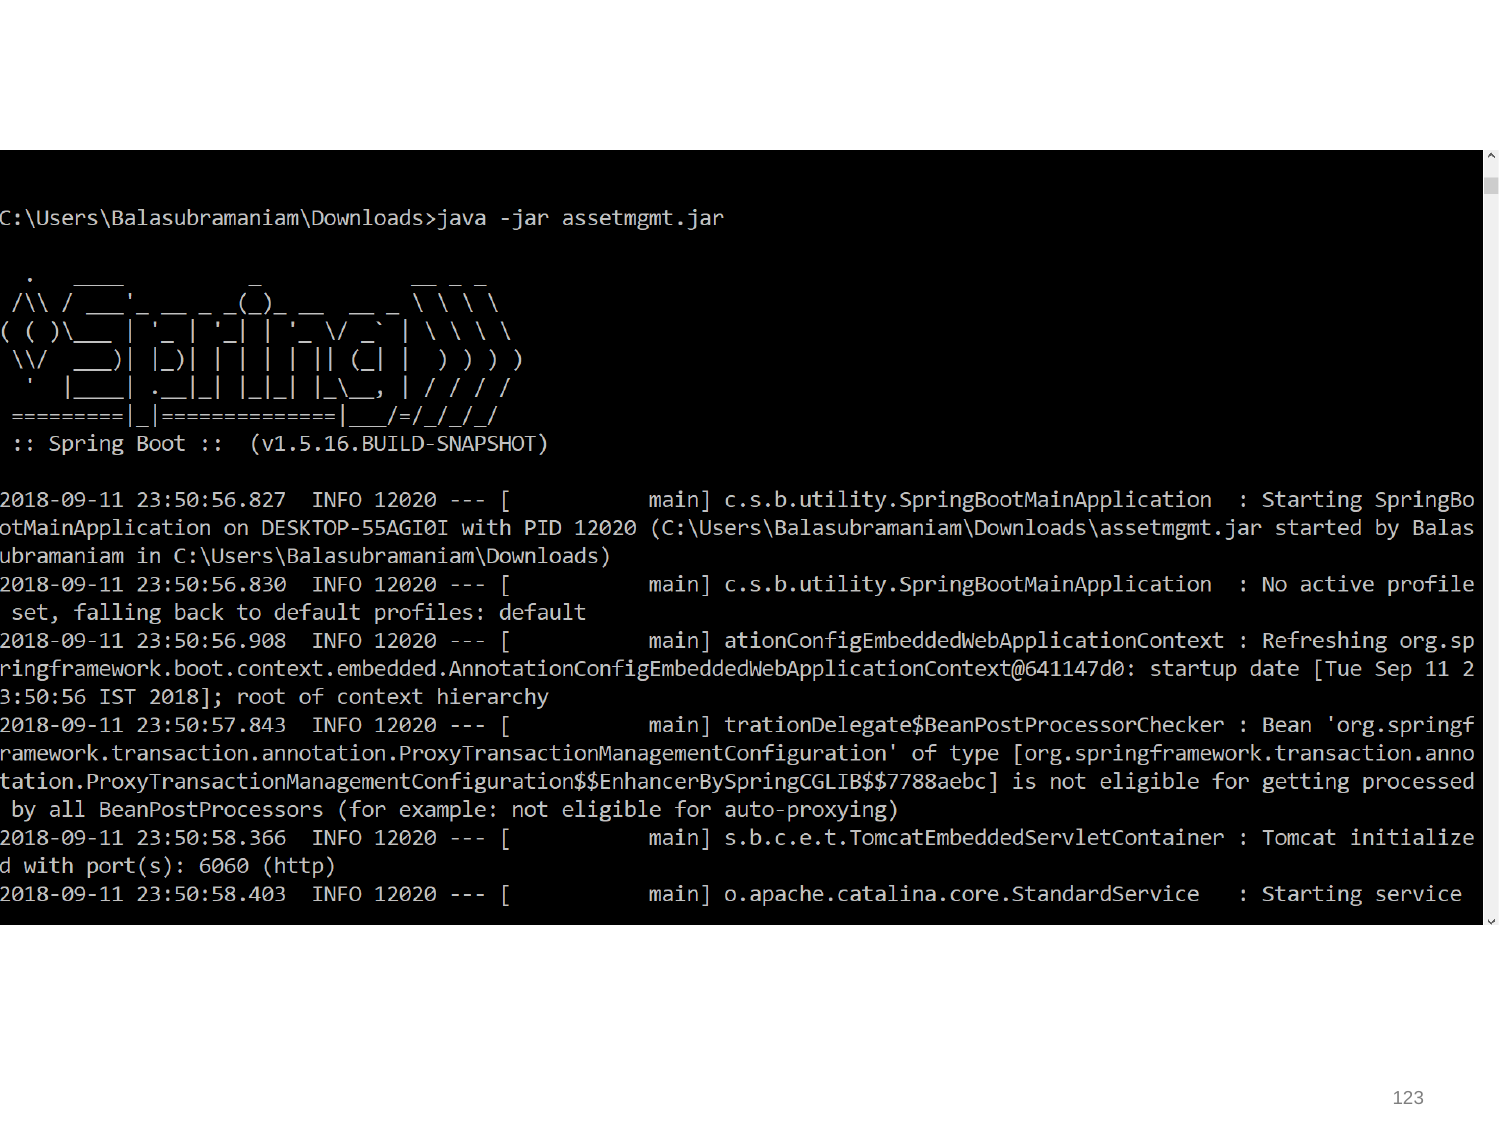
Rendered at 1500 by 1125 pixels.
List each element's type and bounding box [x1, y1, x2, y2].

picture [0, 149, 1499, 926]
